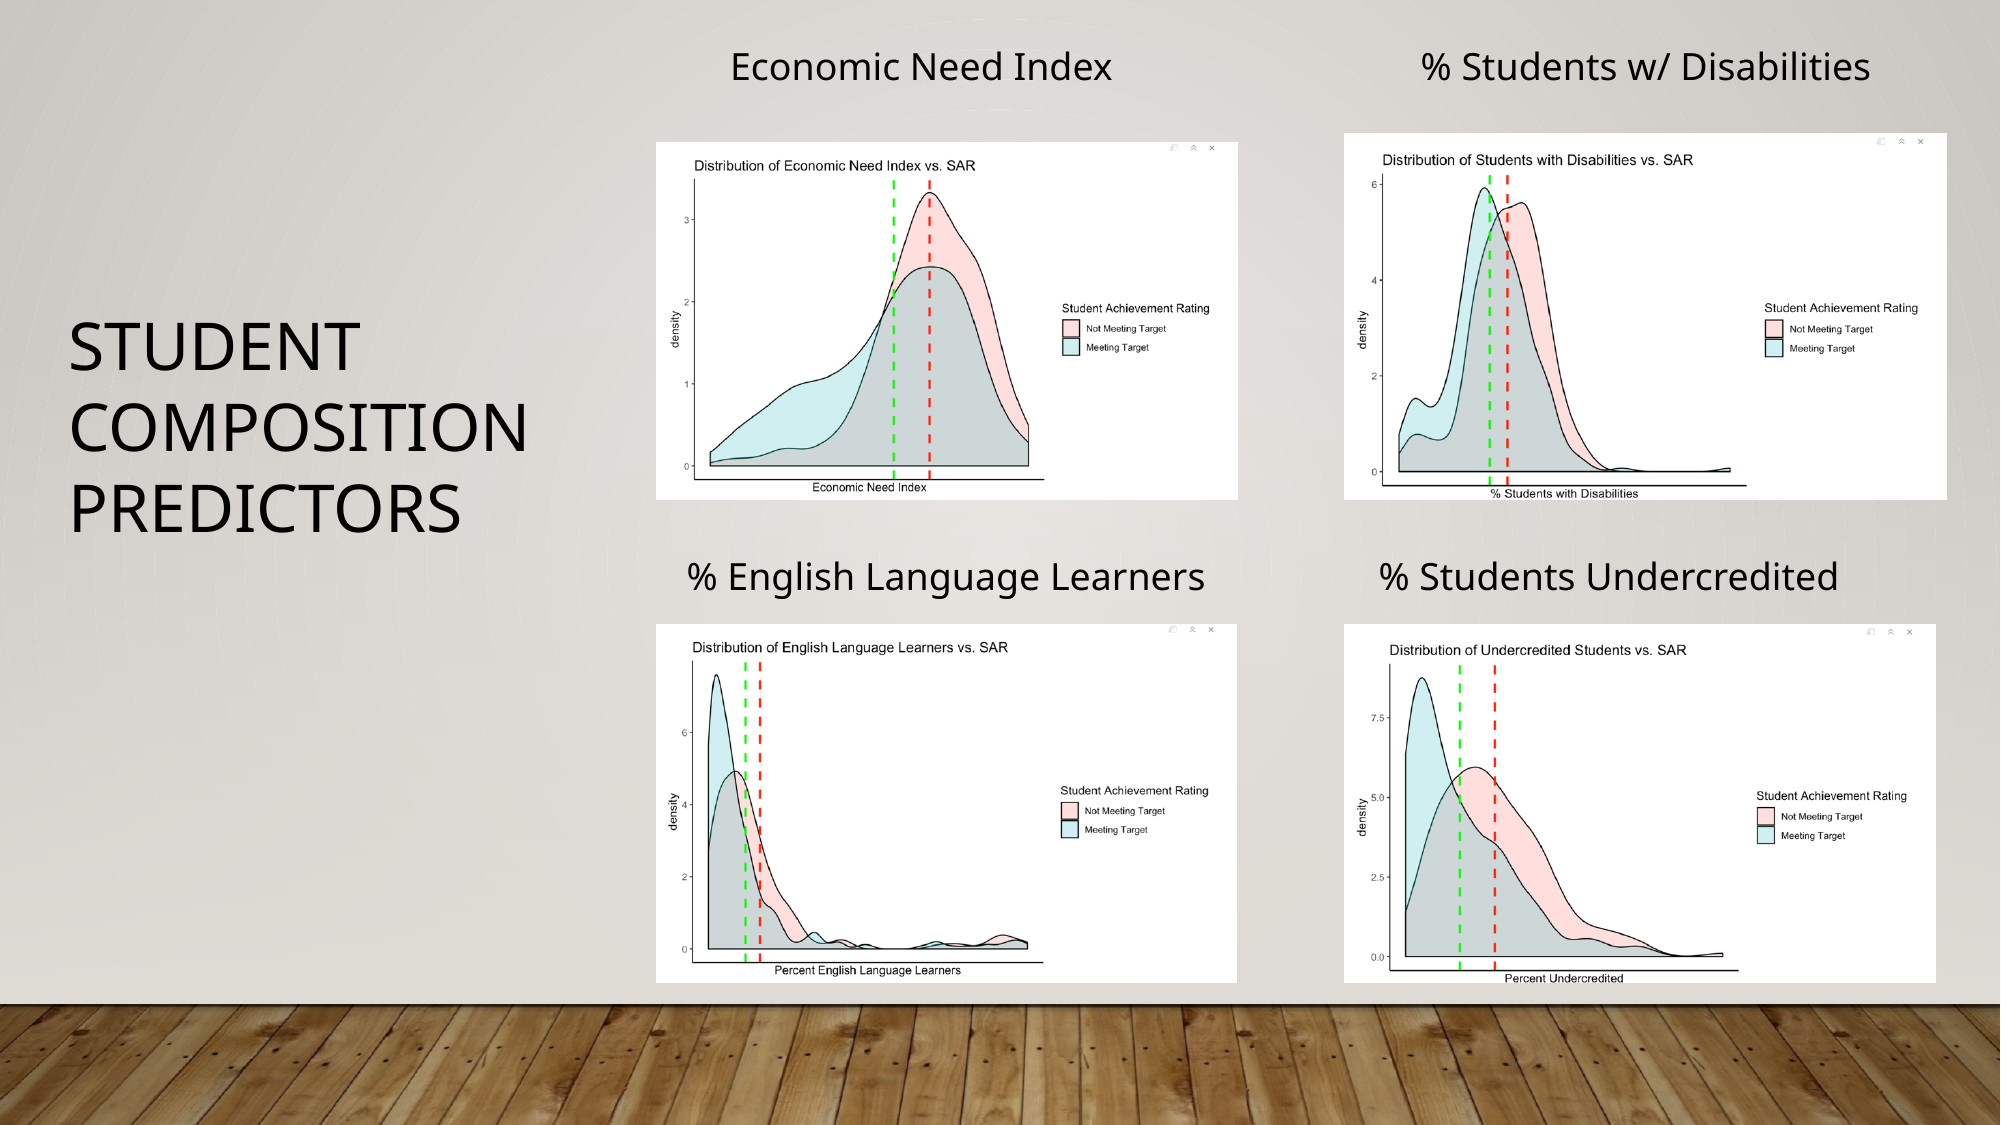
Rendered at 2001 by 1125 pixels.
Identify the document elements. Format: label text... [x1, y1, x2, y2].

text_box % Students w/ Disabilities [1405, 36, 1887, 96]
text_box % Students Undercredited [1363, 545, 1855, 606]
text_box Economic Need Index [715, 36, 1128, 96]
title Student Composition Predictors [53, 241, 550, 549]
text_box % English Language Learners [671, 545, 1221, 606]
picture [656, 142, 1238, 501]
picture [0, 1004, 2000, 1125]
picture [1344, 133, 1947, 501]
picture [656, 624, 1238, 983]
picture [1344, 624, 1936, 983]
